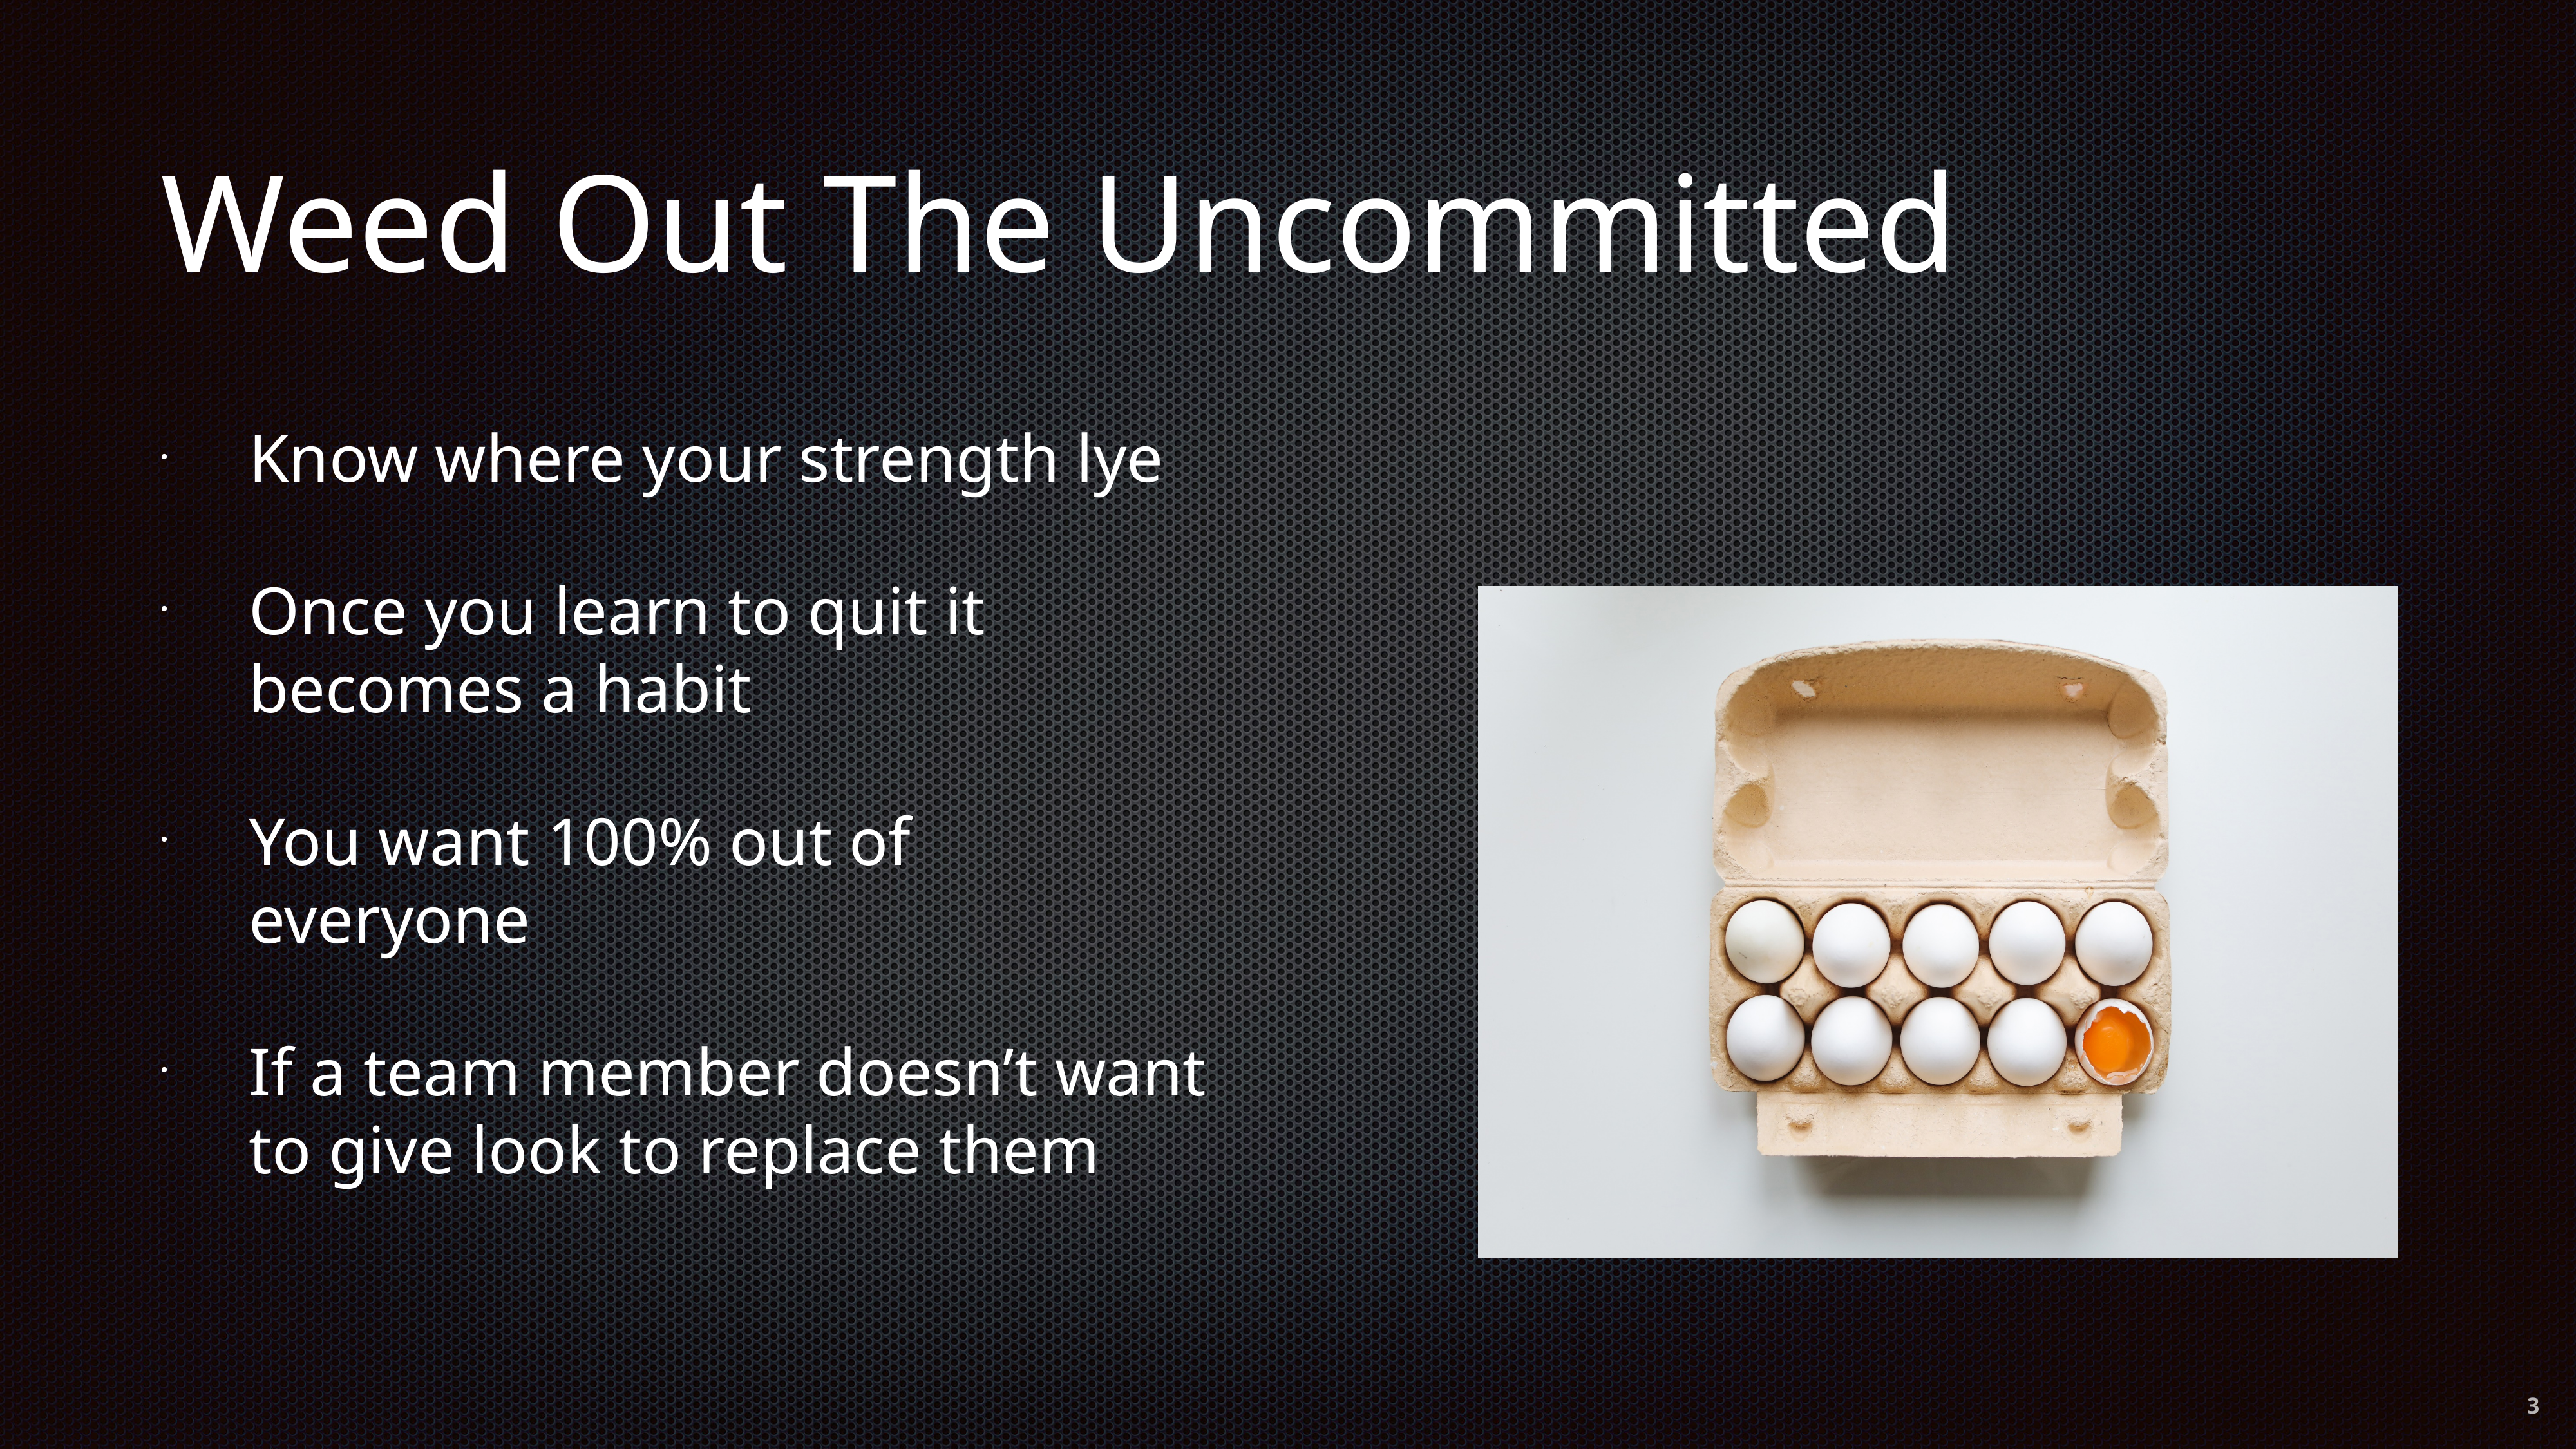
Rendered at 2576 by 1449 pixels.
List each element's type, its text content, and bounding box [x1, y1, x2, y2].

list Know where your strength lye Once you learn to quit it becomes a habit You want 100% out of everyone If a team member doesn’t want to give look to replace them [155, 412, 1213, 1262]
title Weed Out The Uncommitted [155, 37, 2421, 401]
slide_number 3 [2505, 1386, 2546, 1428]
picture [0, 0, 2576, 1449]
